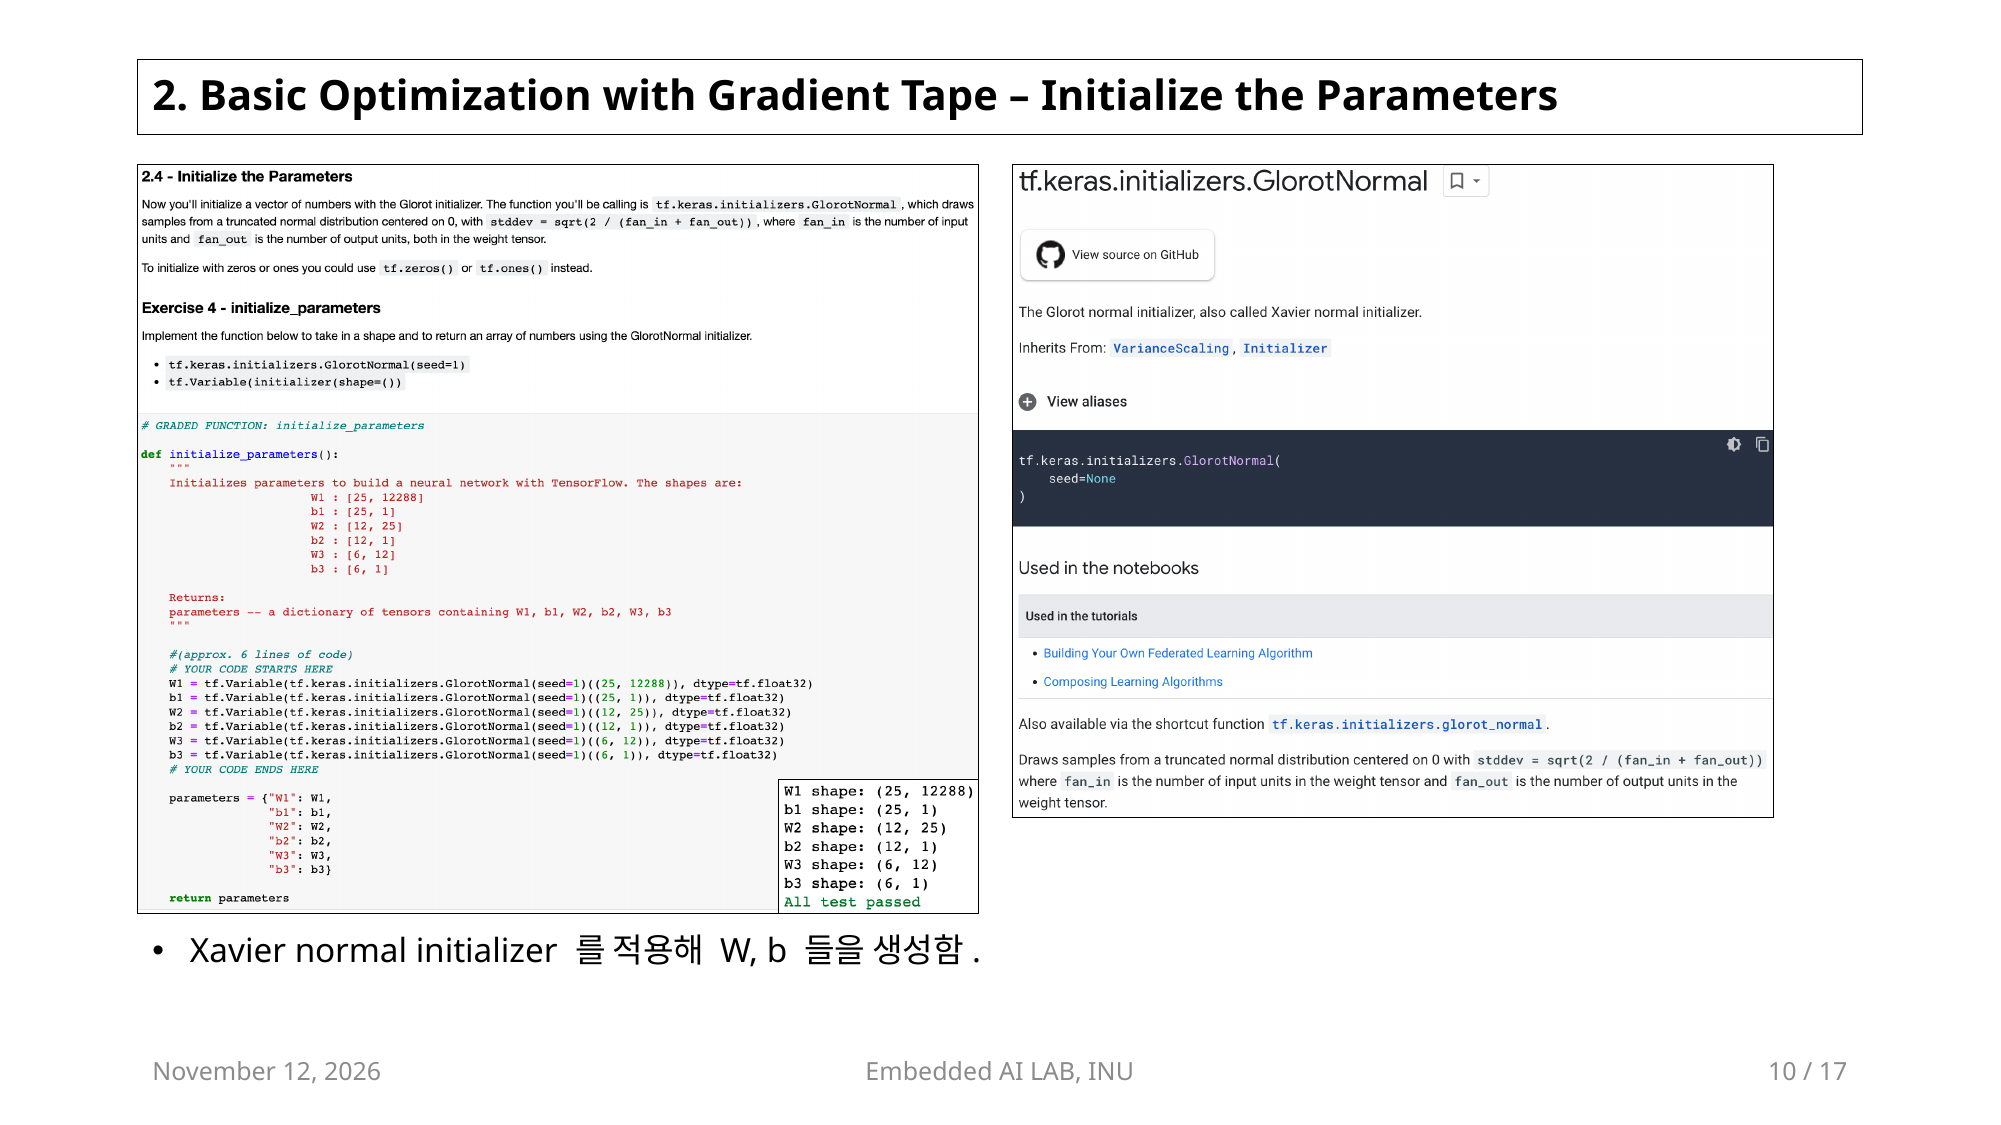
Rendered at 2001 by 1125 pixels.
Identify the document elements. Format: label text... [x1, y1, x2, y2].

footer Embedded AI LAB, INU [662, 1042, 1338, 1103]
title 2. Basic Optimization with Gradient Tape – Initialize the Parameters [137, 59, 1863, 135]
picture [1012, 164, 1774, 818]
list Xavier normal initializer 를 적용해 W, b 들을 생성함. [137, 926, 1863, 1014]
slide_number 10 / 17 [1412, 1042, 1863, 1103]
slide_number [137, 1042, 588, 1103]
picture [137, 164, 979, 914]
